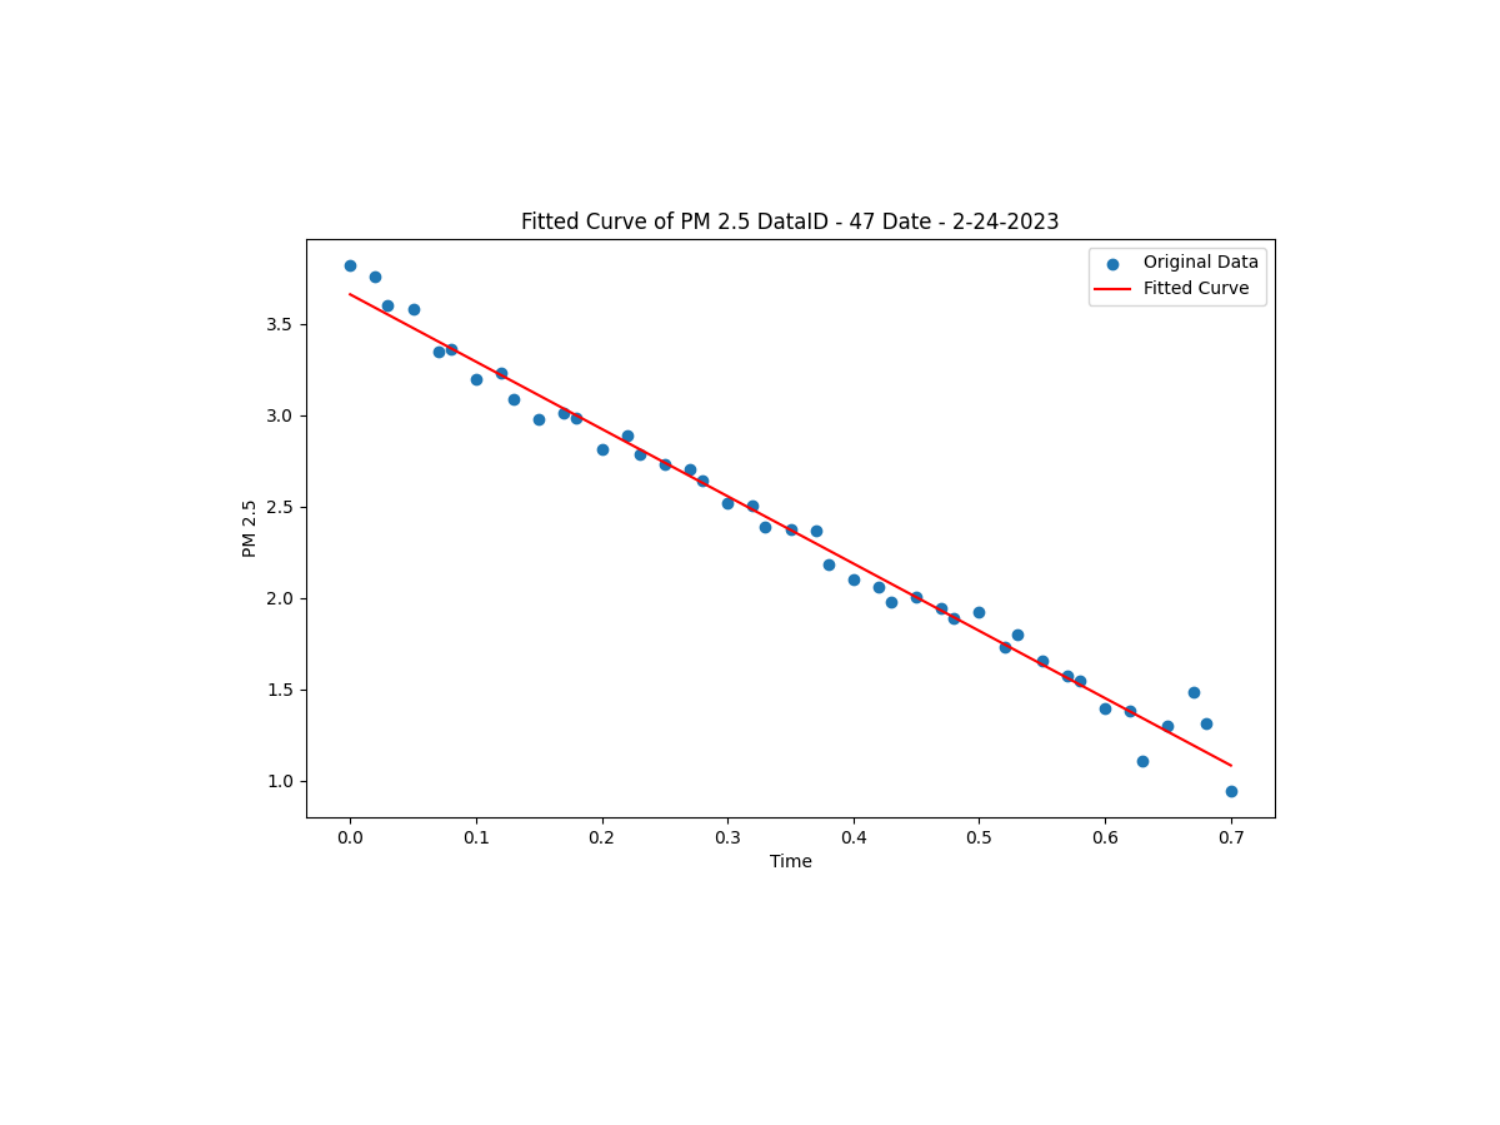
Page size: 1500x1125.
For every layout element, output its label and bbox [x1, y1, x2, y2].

picture [149, 149, 1401, 901]
